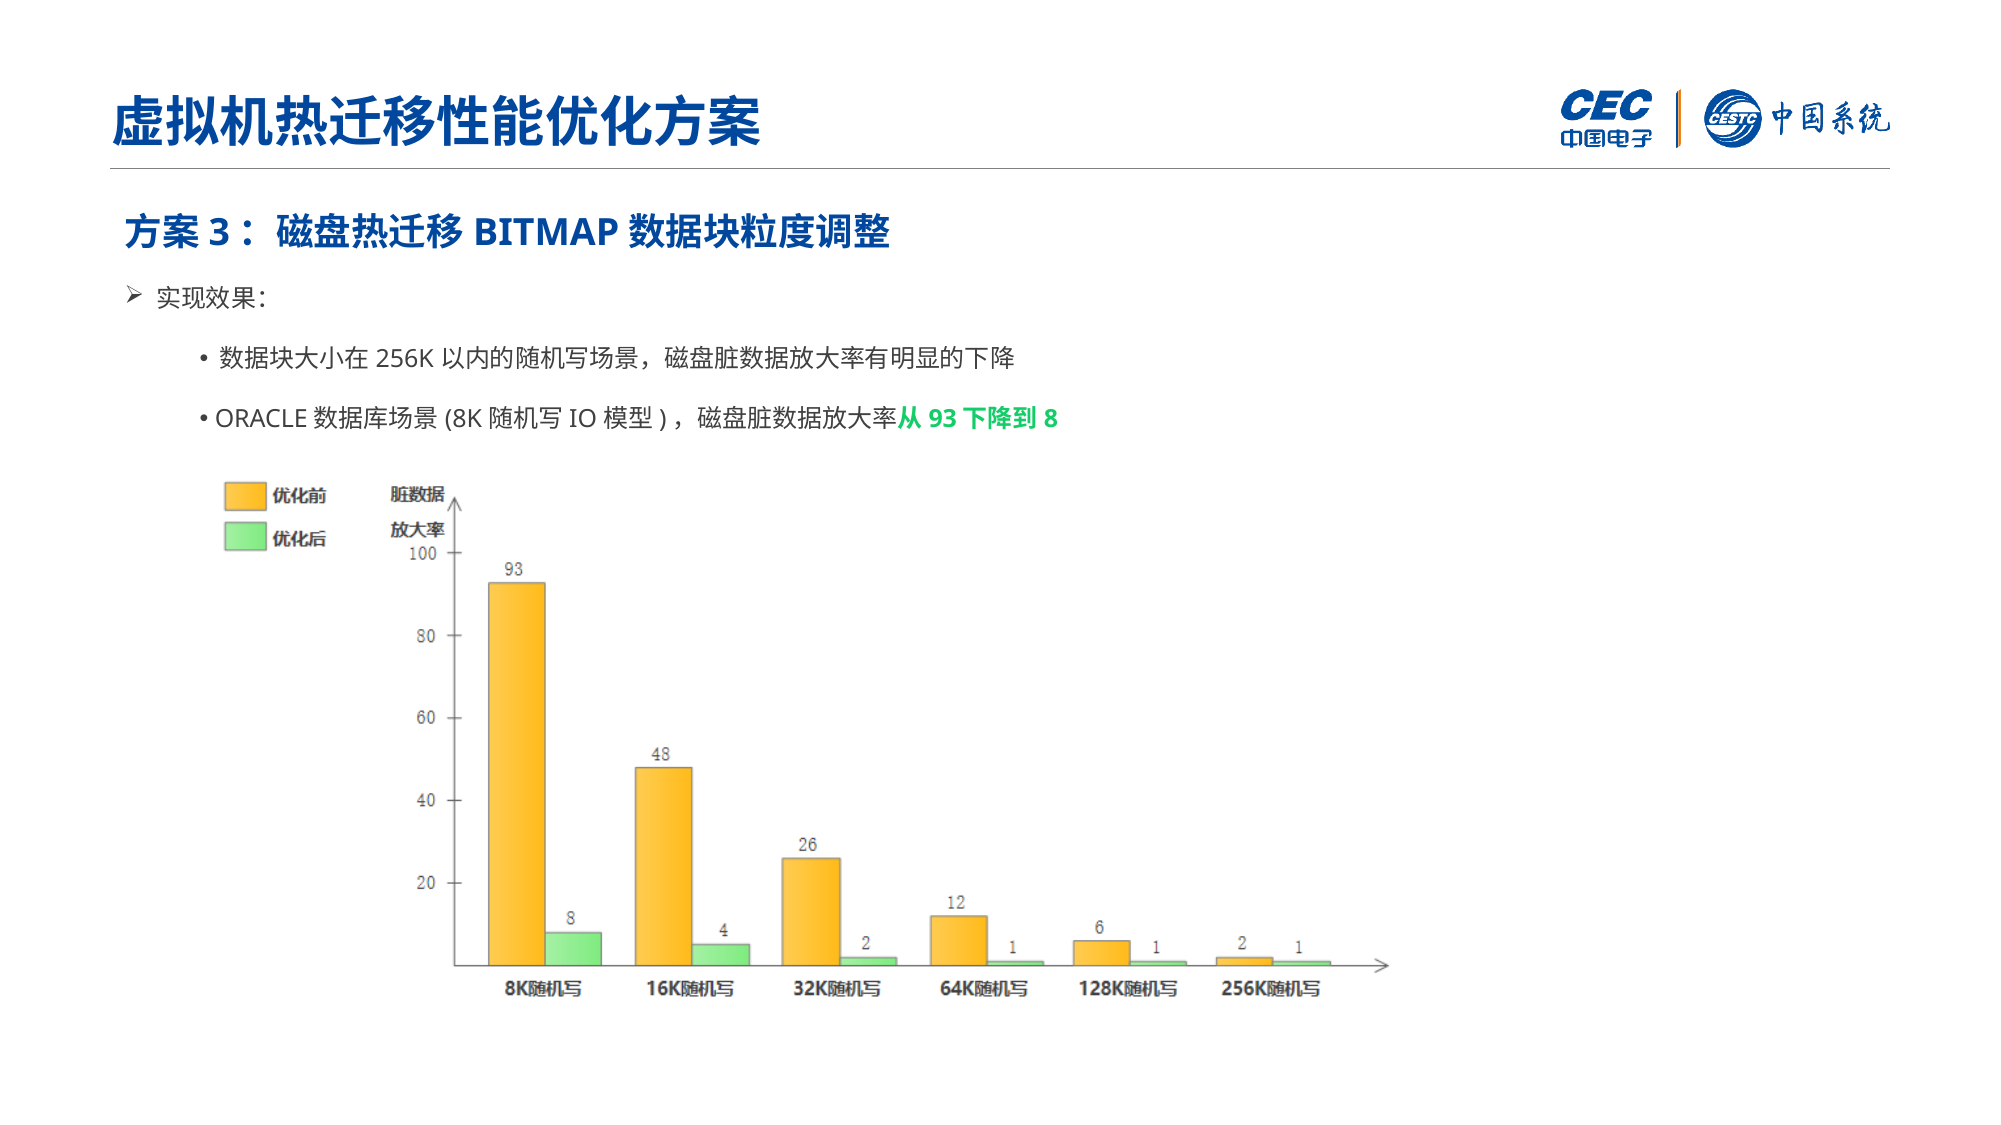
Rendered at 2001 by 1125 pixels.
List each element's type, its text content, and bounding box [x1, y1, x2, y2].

picture [212, 468, 1423, 1019]
picture [1561, 89, 1890, 148]
text_box 虚拟机热迁移性能优化方案 [100, 81, 795, 158]
text_box 方案3：磁盘热迁移BITMAP数据块粒度调整 实现效果： 数据块大小在256K以内的随机写场景，磁盘脏数据放大率有明显的下降 ORACLE数据库场景(8K随机写IO模型)，磁盘脏数据放大率从93下降到8 [109, 155, 1830, 659]
